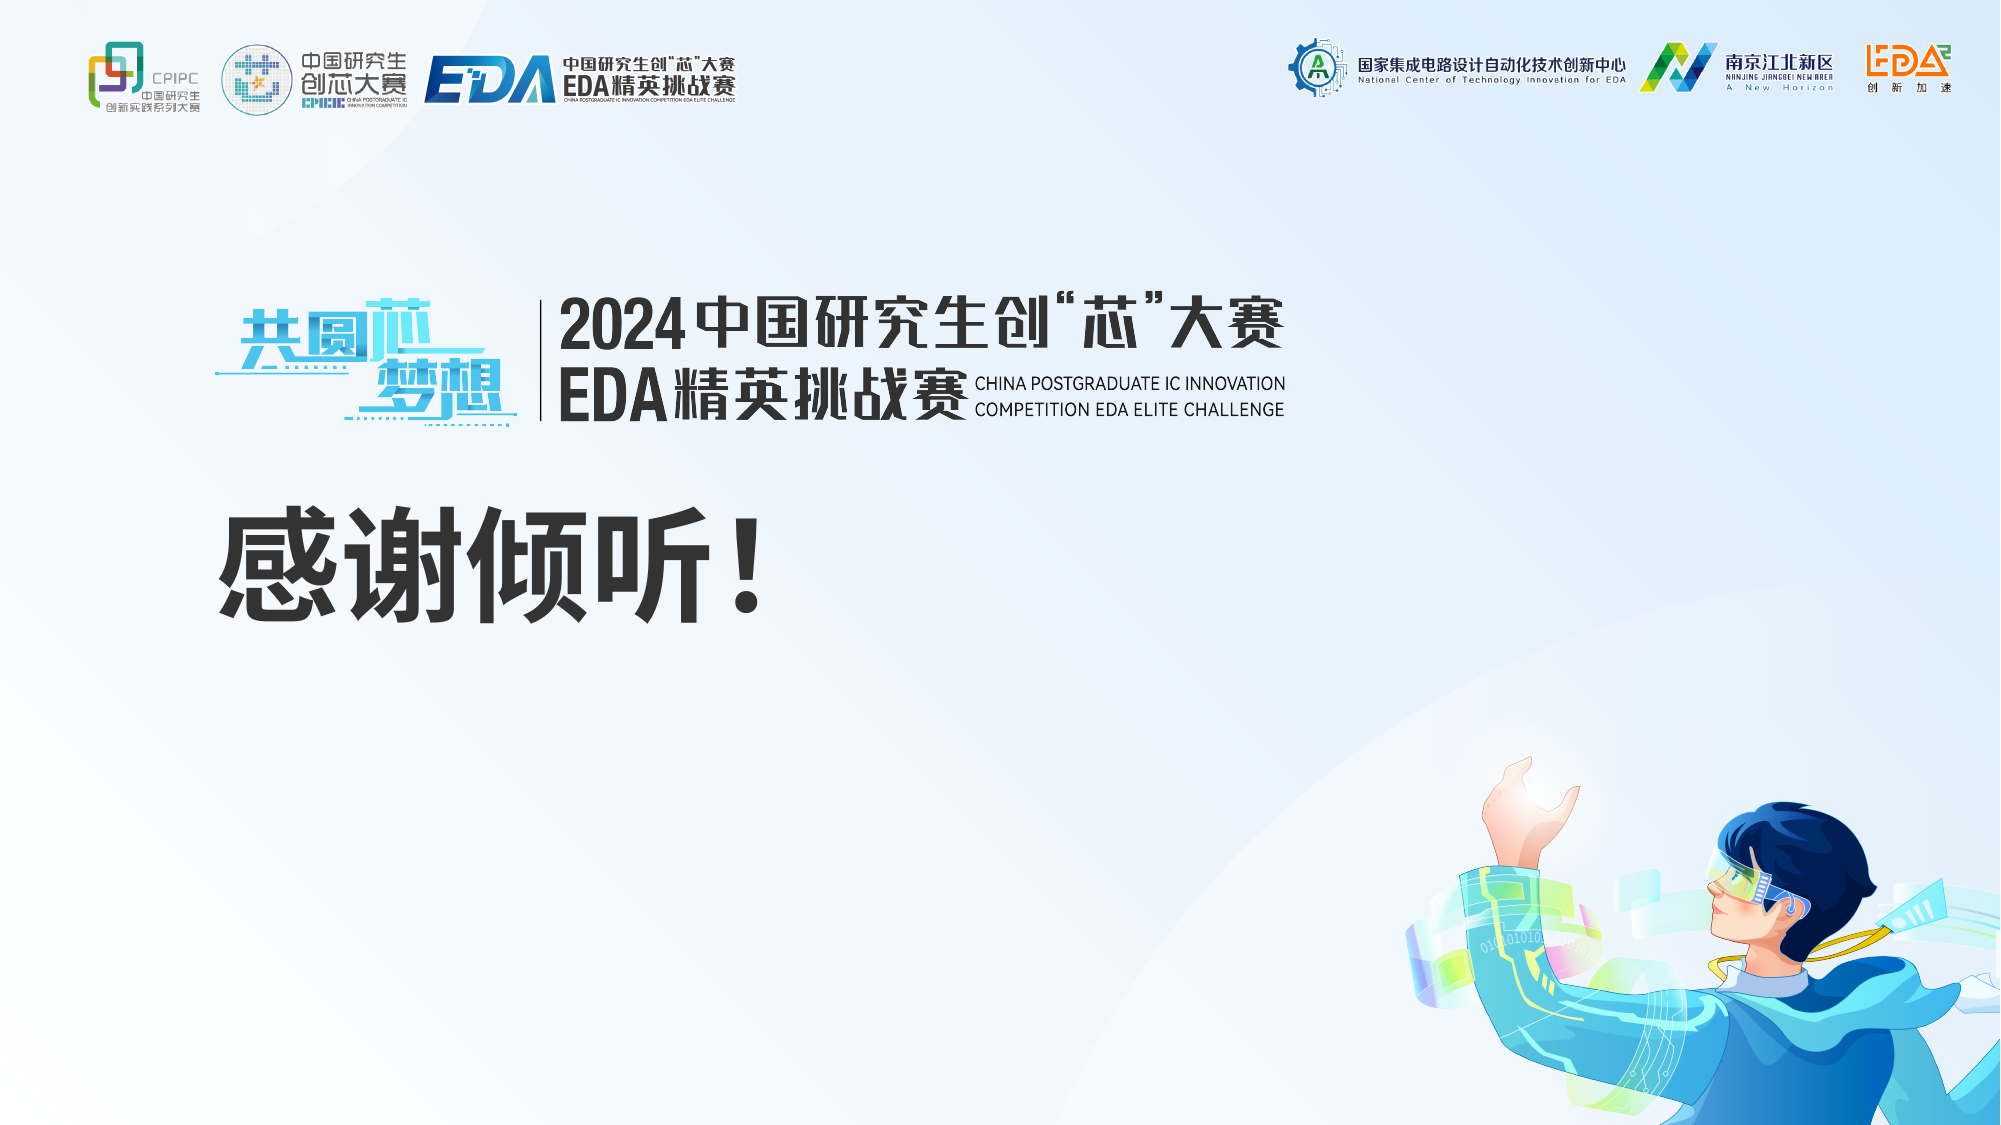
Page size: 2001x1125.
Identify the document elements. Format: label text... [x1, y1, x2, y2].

picture [422, 53, 738, 105]
picture [219, 18, 410, 137]
picture [1861, 18, 1953, 117]
picture [1283, 18, 1837, 113]
title 感谢倾听！ [215, 447, 839, 704]
picture [79, 18, 206, 131]
picture [1285, 574, 2000, 1125]
picture [215, 286, 1287, 447]
